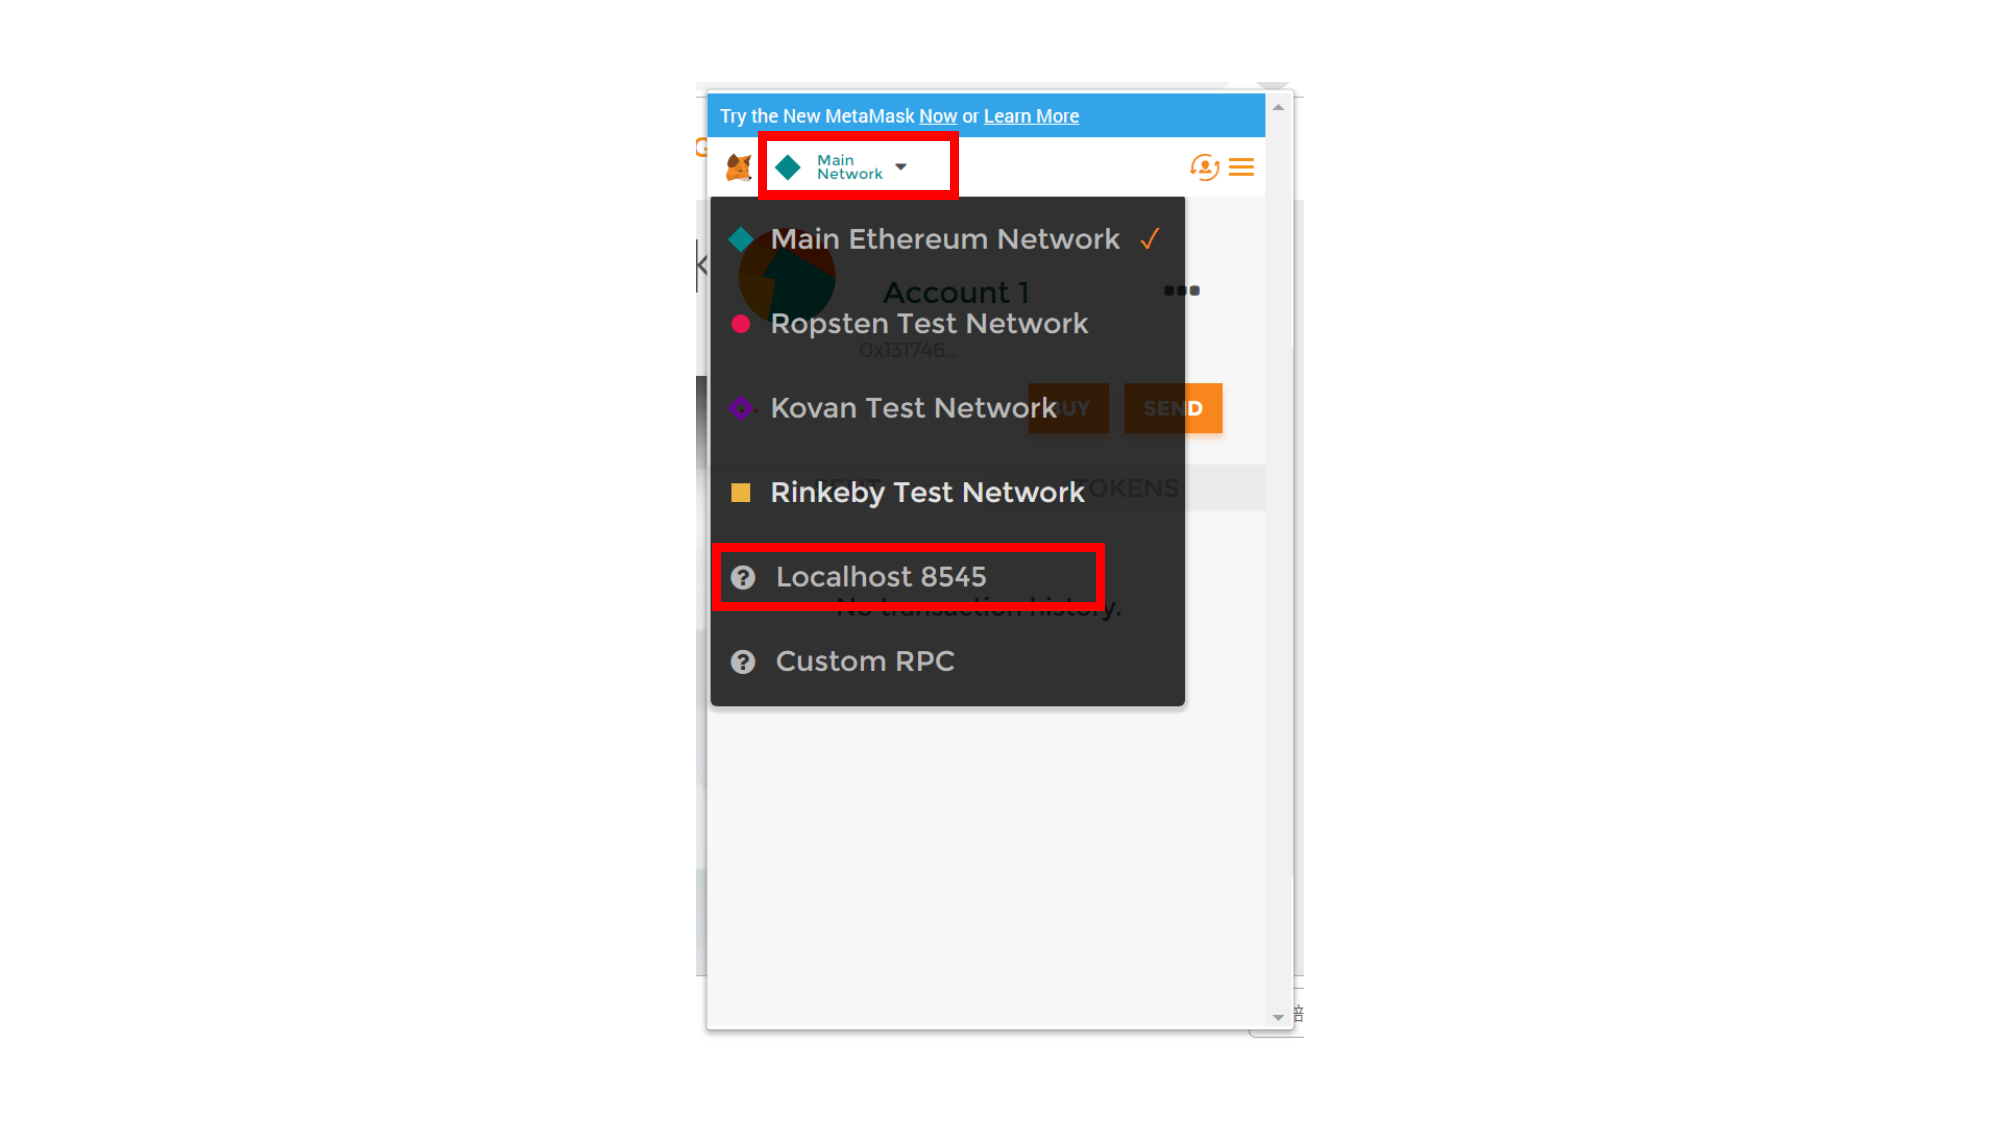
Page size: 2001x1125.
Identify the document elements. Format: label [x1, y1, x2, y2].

picture [696, 82, 1304, 1043]
